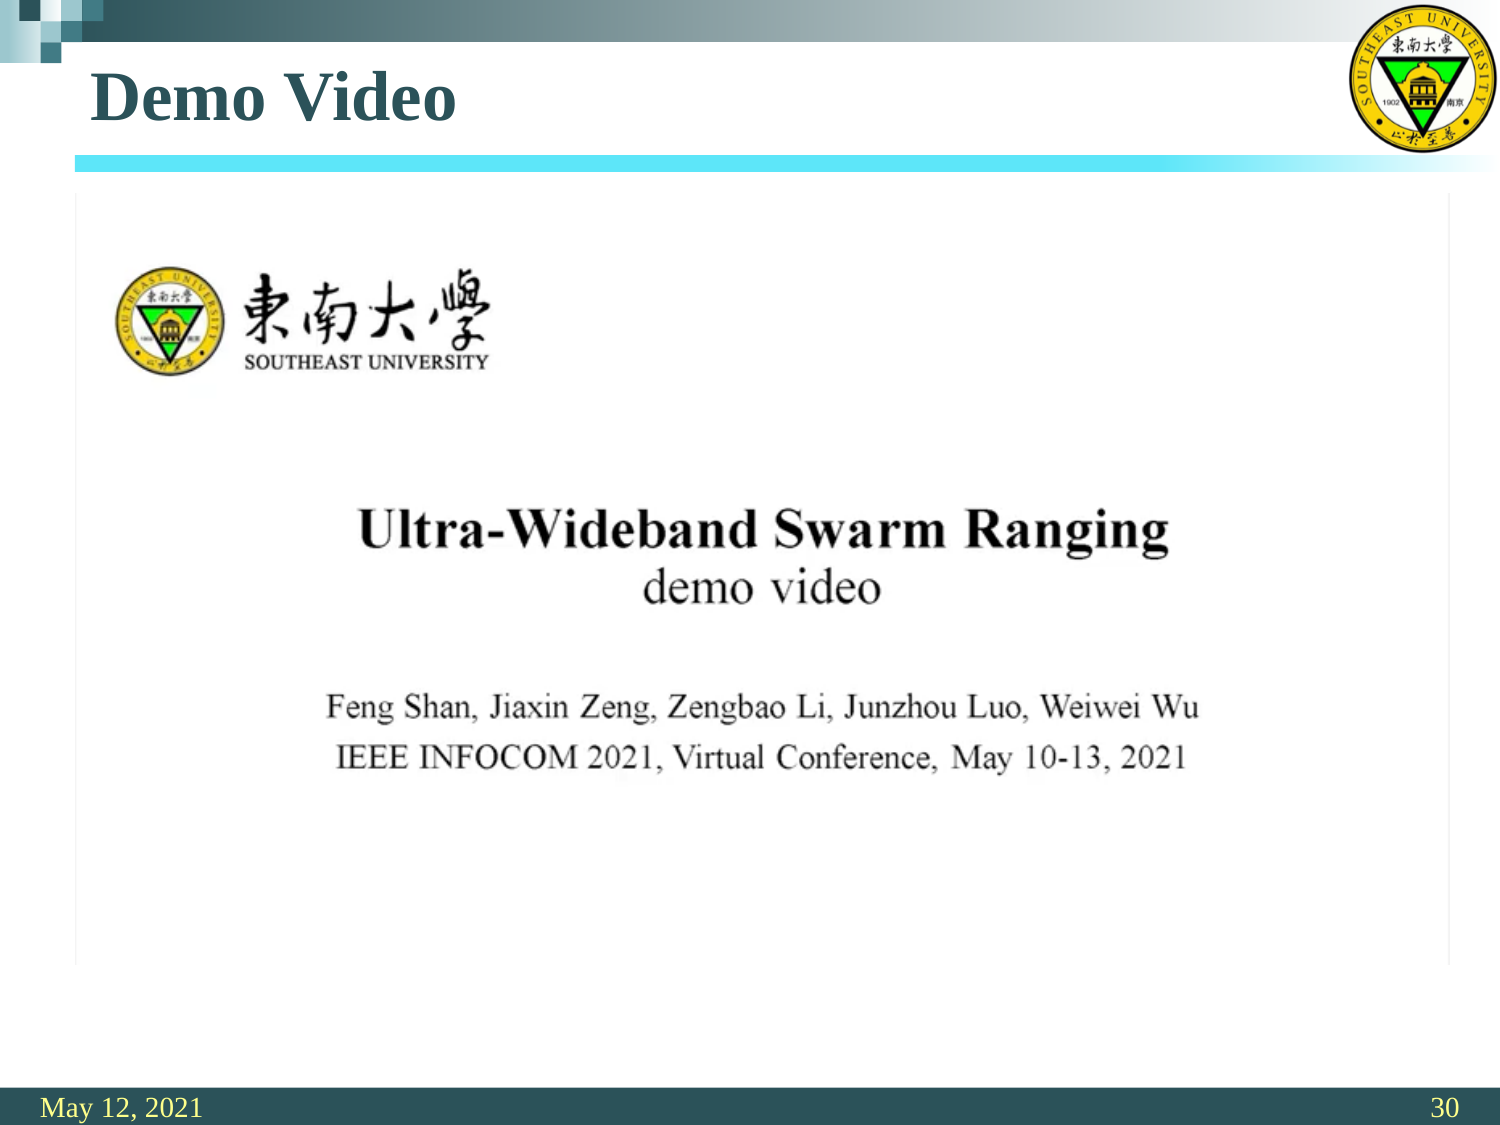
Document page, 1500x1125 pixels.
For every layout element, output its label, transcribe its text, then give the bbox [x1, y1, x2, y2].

title Demo Video [75, 46, 1383, 149]
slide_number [24, 1087, 375, 1125]
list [74, 192, 1450, 966]
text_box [1155, 155, 1161, 172]
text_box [1188, 155, 1193, 172]
slide_number 30 [1125, 1087, 1475, 1125]
picture [1348, 3, 1498, 154]
